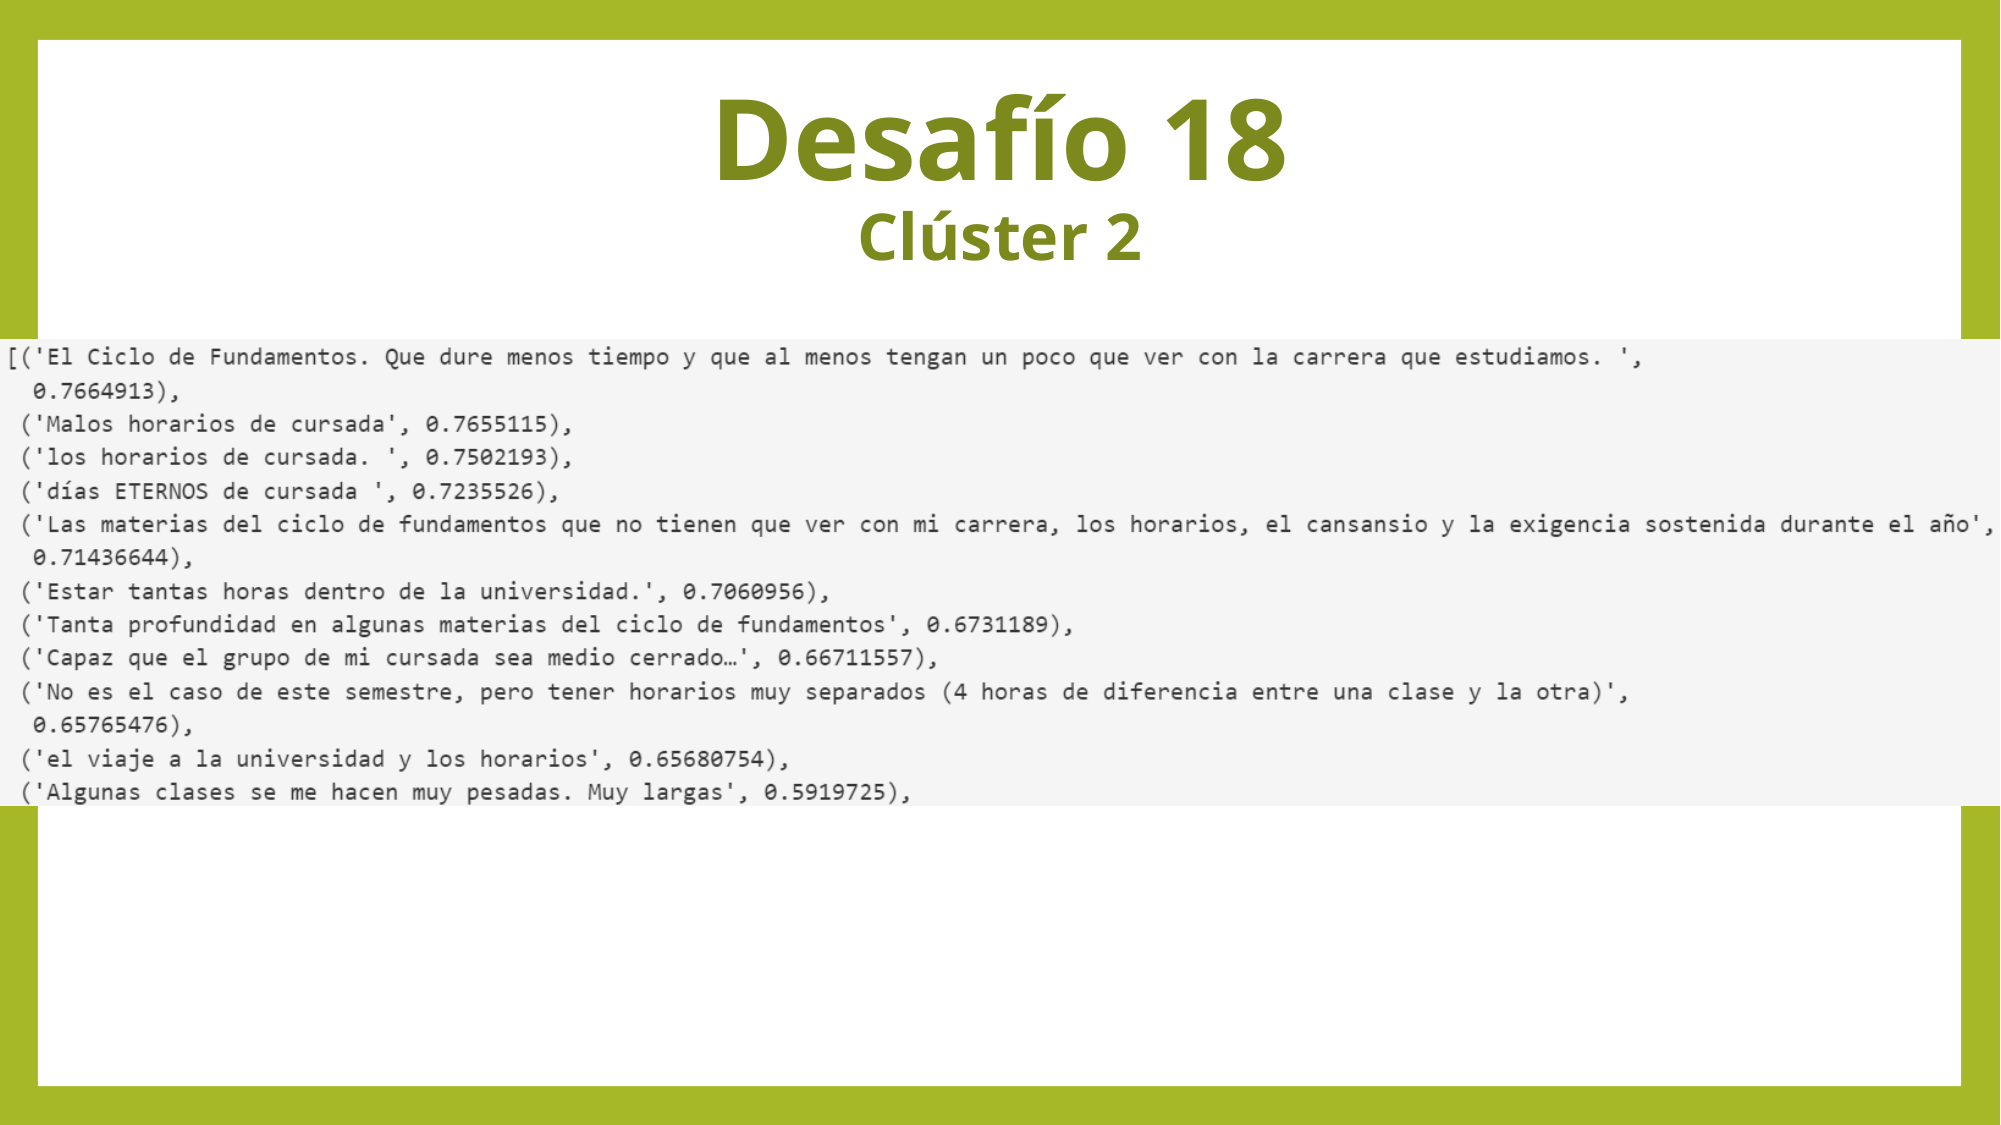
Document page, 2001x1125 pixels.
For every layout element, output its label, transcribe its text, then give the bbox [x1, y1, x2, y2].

picture [0, 338, 2000, 807]
title Desafío 18 Clúster 2 [189, 68, 1810, 291]
